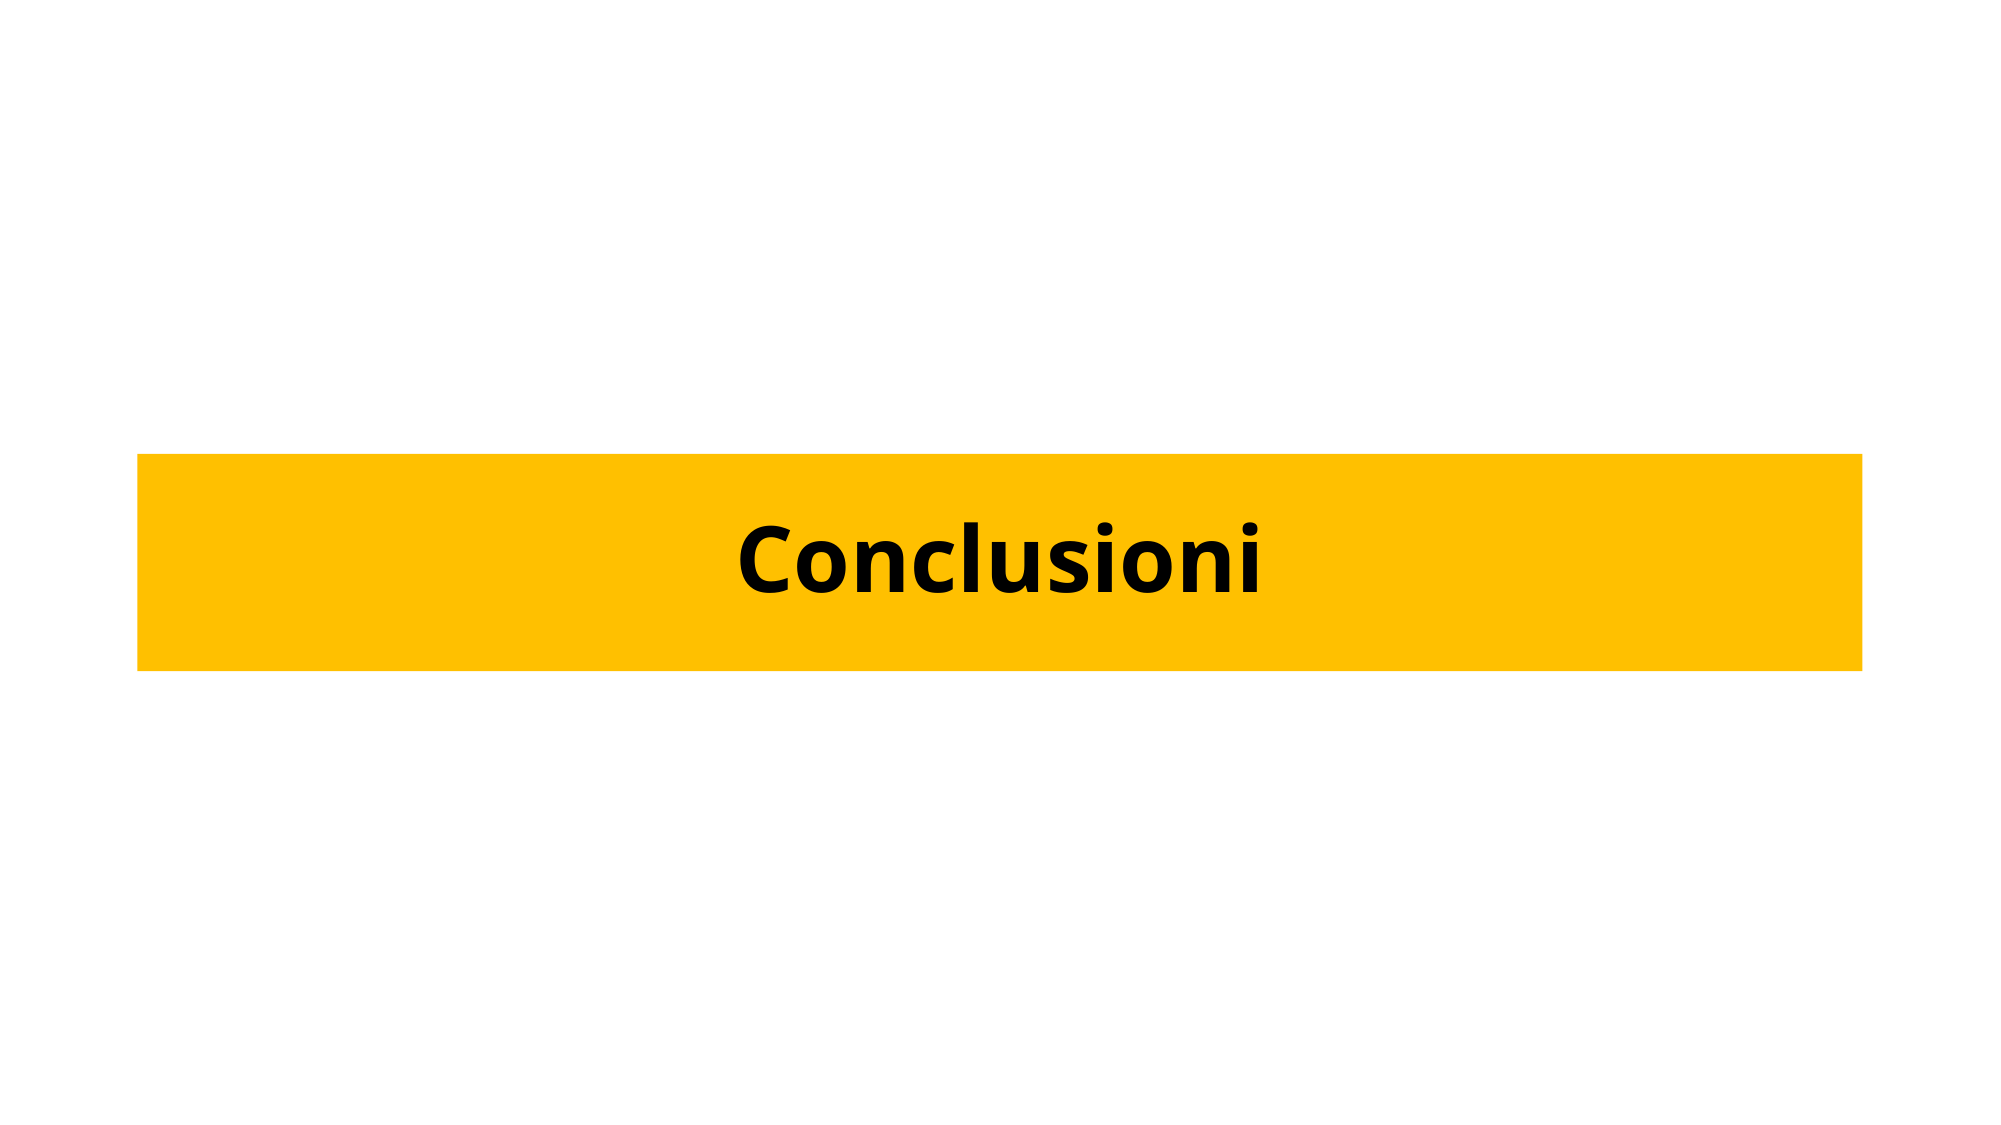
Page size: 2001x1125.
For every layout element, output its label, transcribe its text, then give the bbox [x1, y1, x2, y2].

title Conclusioni [137, 453, 1863, 672]
